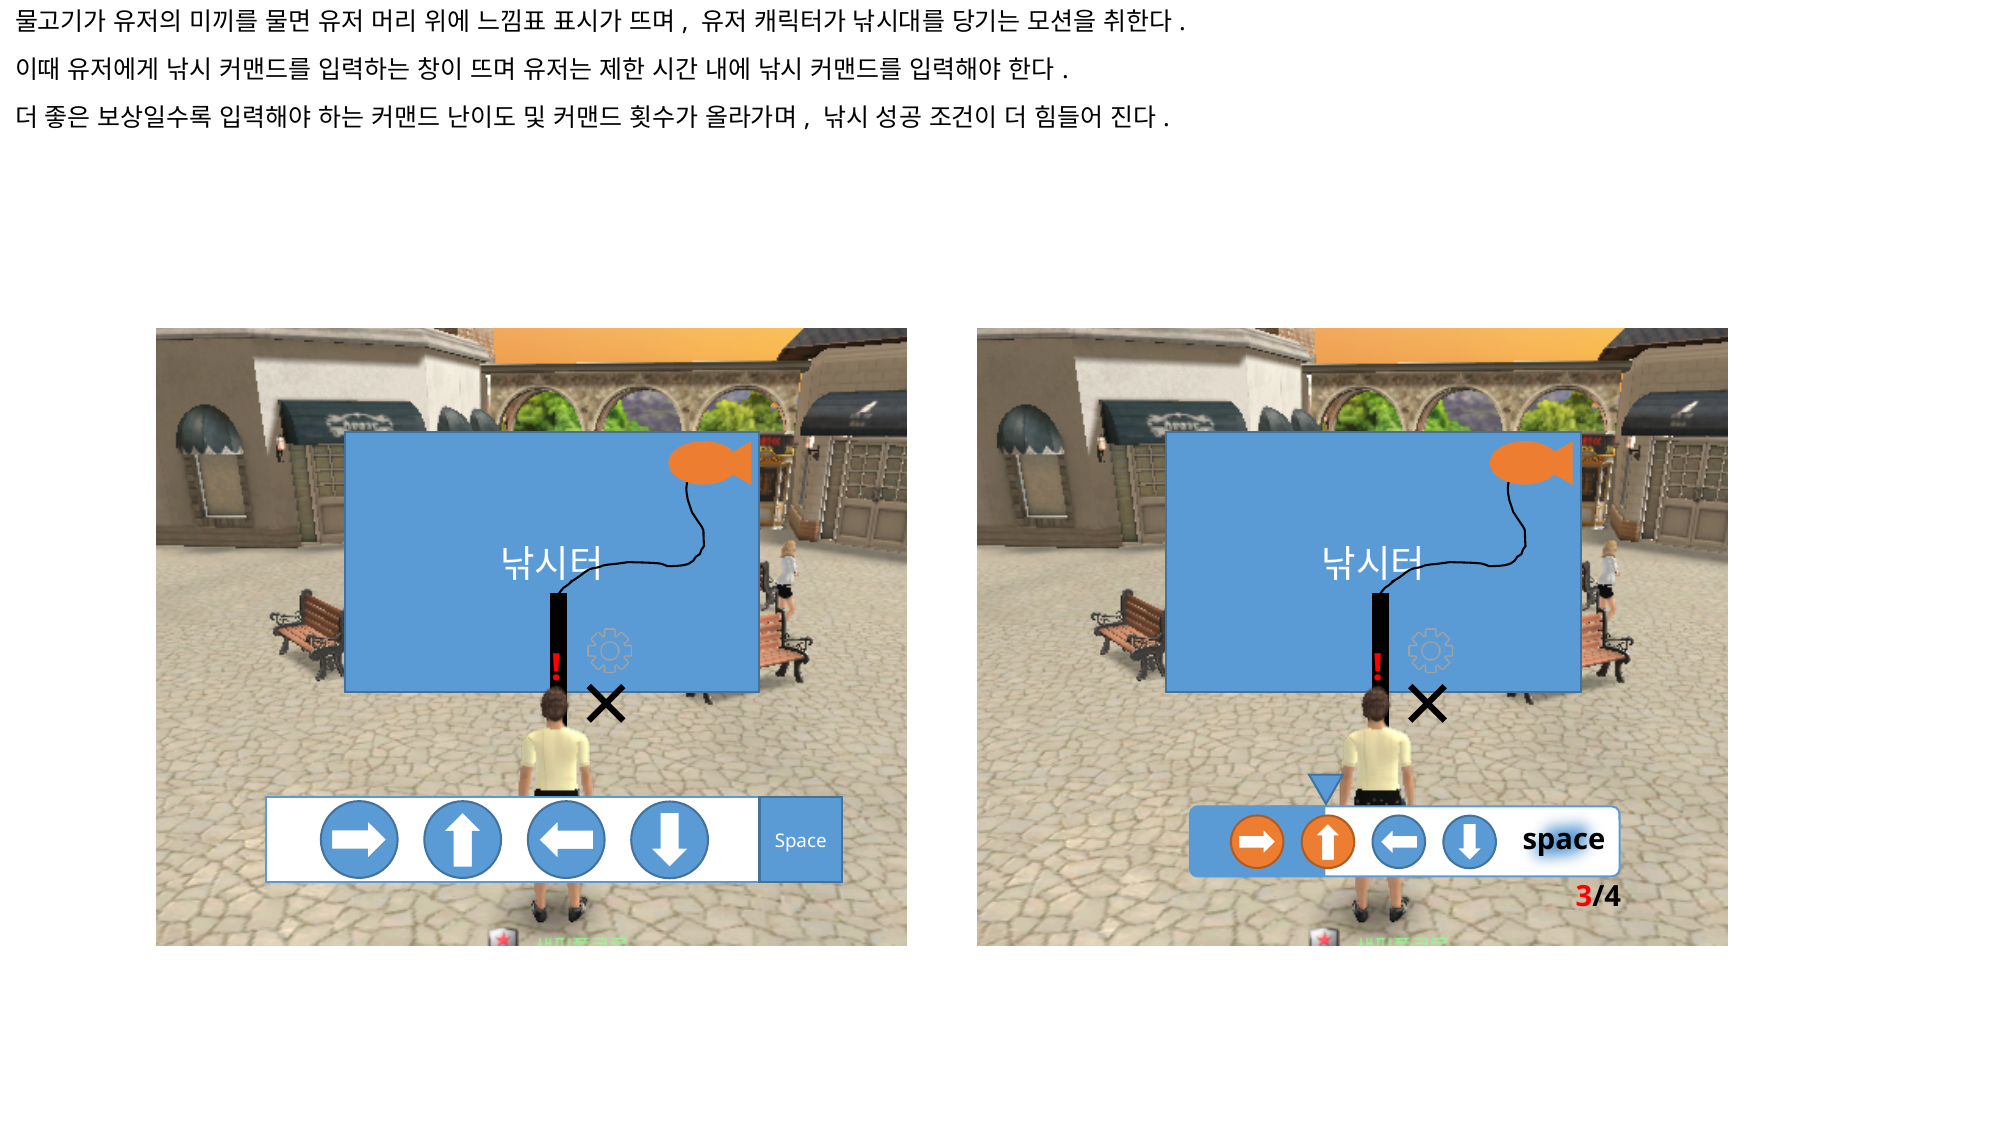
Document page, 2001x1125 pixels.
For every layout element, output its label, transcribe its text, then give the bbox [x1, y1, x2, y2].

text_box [668, 441, 752, 485]
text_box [1189, 805, 1496, 877]
picture [977, 328, 1728, 946]
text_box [266, 797, 842, 882]
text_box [1489, 441, 1573, 485]
list 물고기가 유저의 미끼를 물면 유저 머리 위에 느낌표 표시가 뜨며, 유저 캐릭터가 낚시대를 당기는 모션을 취한다. 이때 유저에게 낚시 커맨드를 입력하는 창이 뜨며 유저는 제한 시간 내에 낚시 커맨드를 입력해야 한다. 더 좋은 보상일수록 입력해야 하는 커맨드 난이도 및 커맨드 횟수가 올라가며, 낚시 성공 조건이 더 힘들어 진다. [0, 1, 2000, 195]
picture [155, 328, 907, 946]
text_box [1189, 774, 1620, 877]
